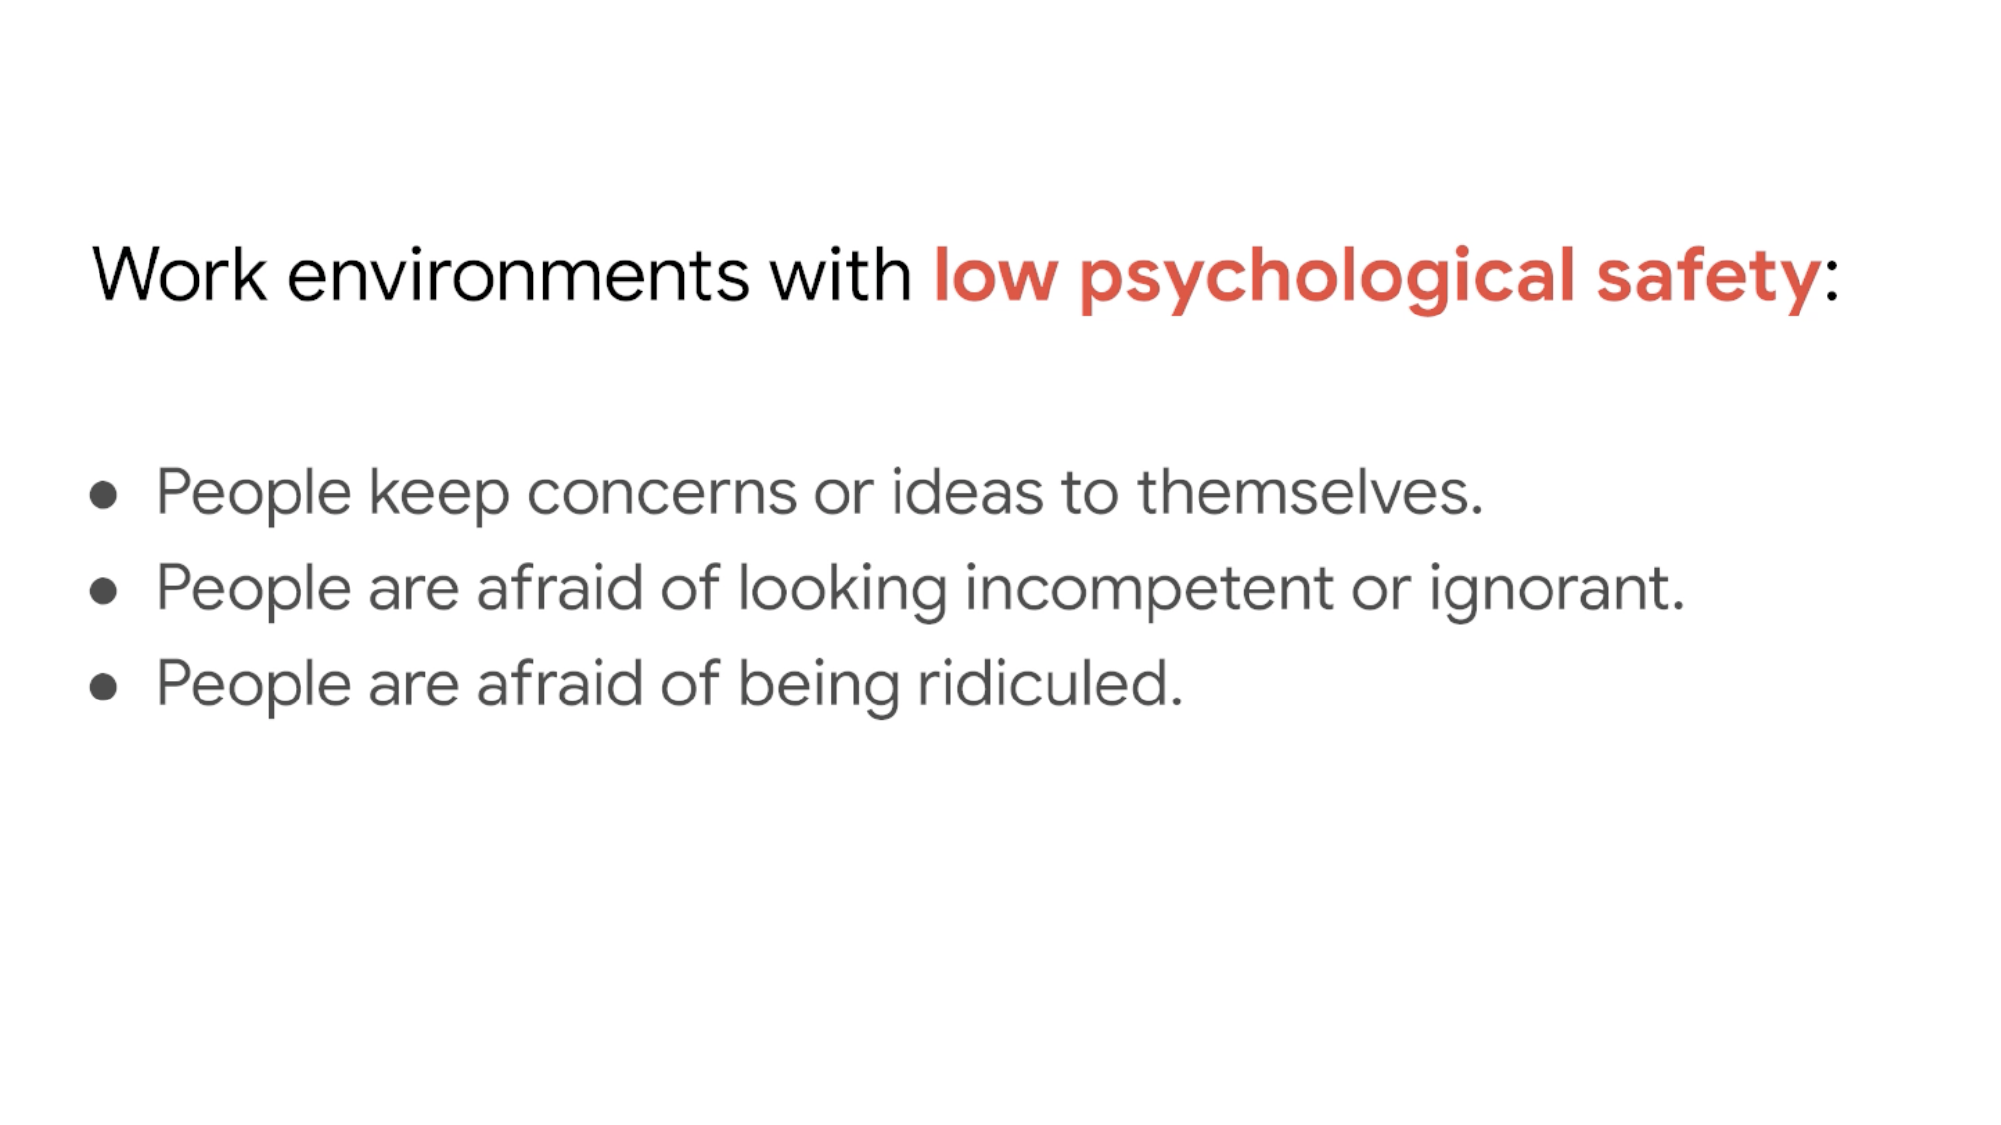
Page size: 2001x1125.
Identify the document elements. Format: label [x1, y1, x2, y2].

picture [0, 150, 2000, 975]
